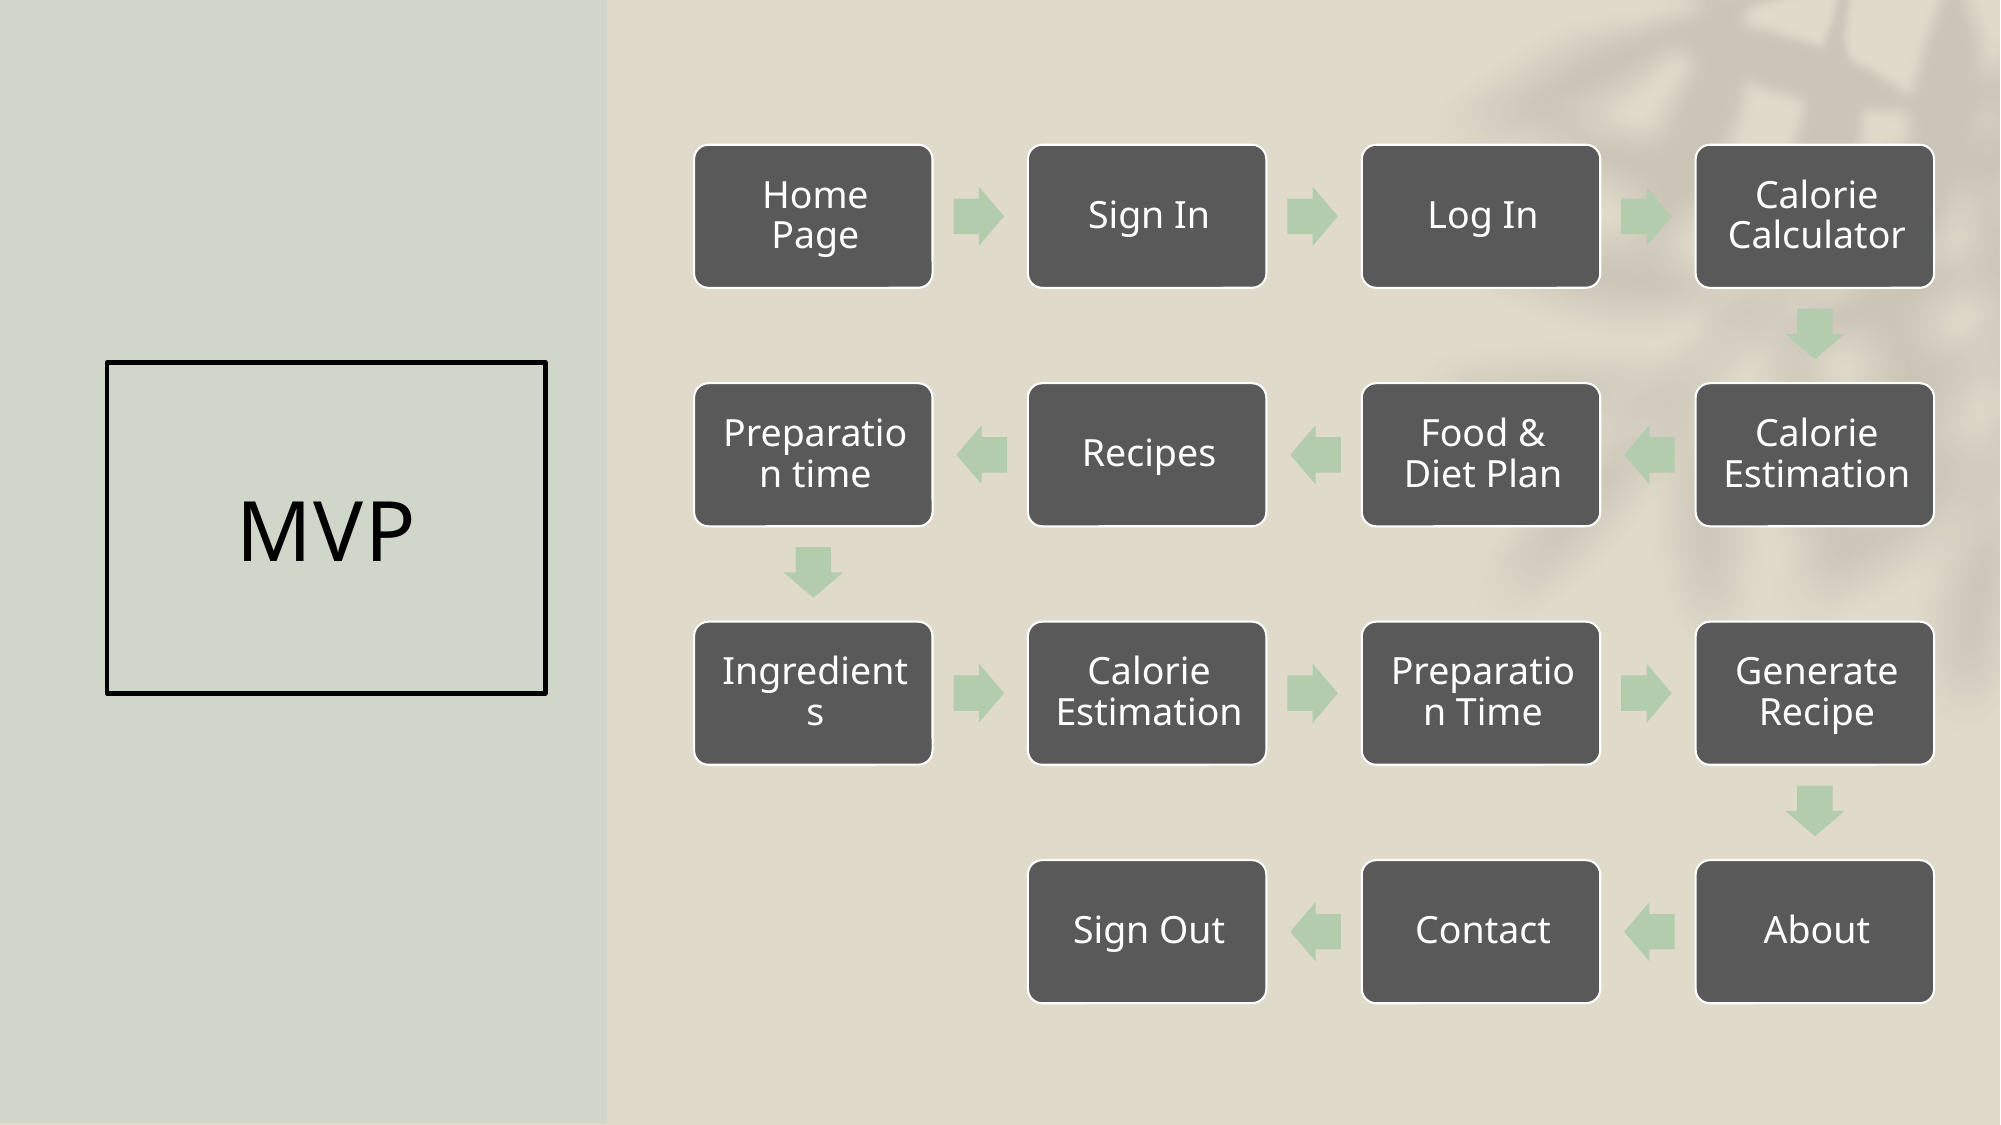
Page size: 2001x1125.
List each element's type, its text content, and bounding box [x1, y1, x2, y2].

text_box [693, 35, 1935, 1113]
title MVP [105, 360, 548, 696]
